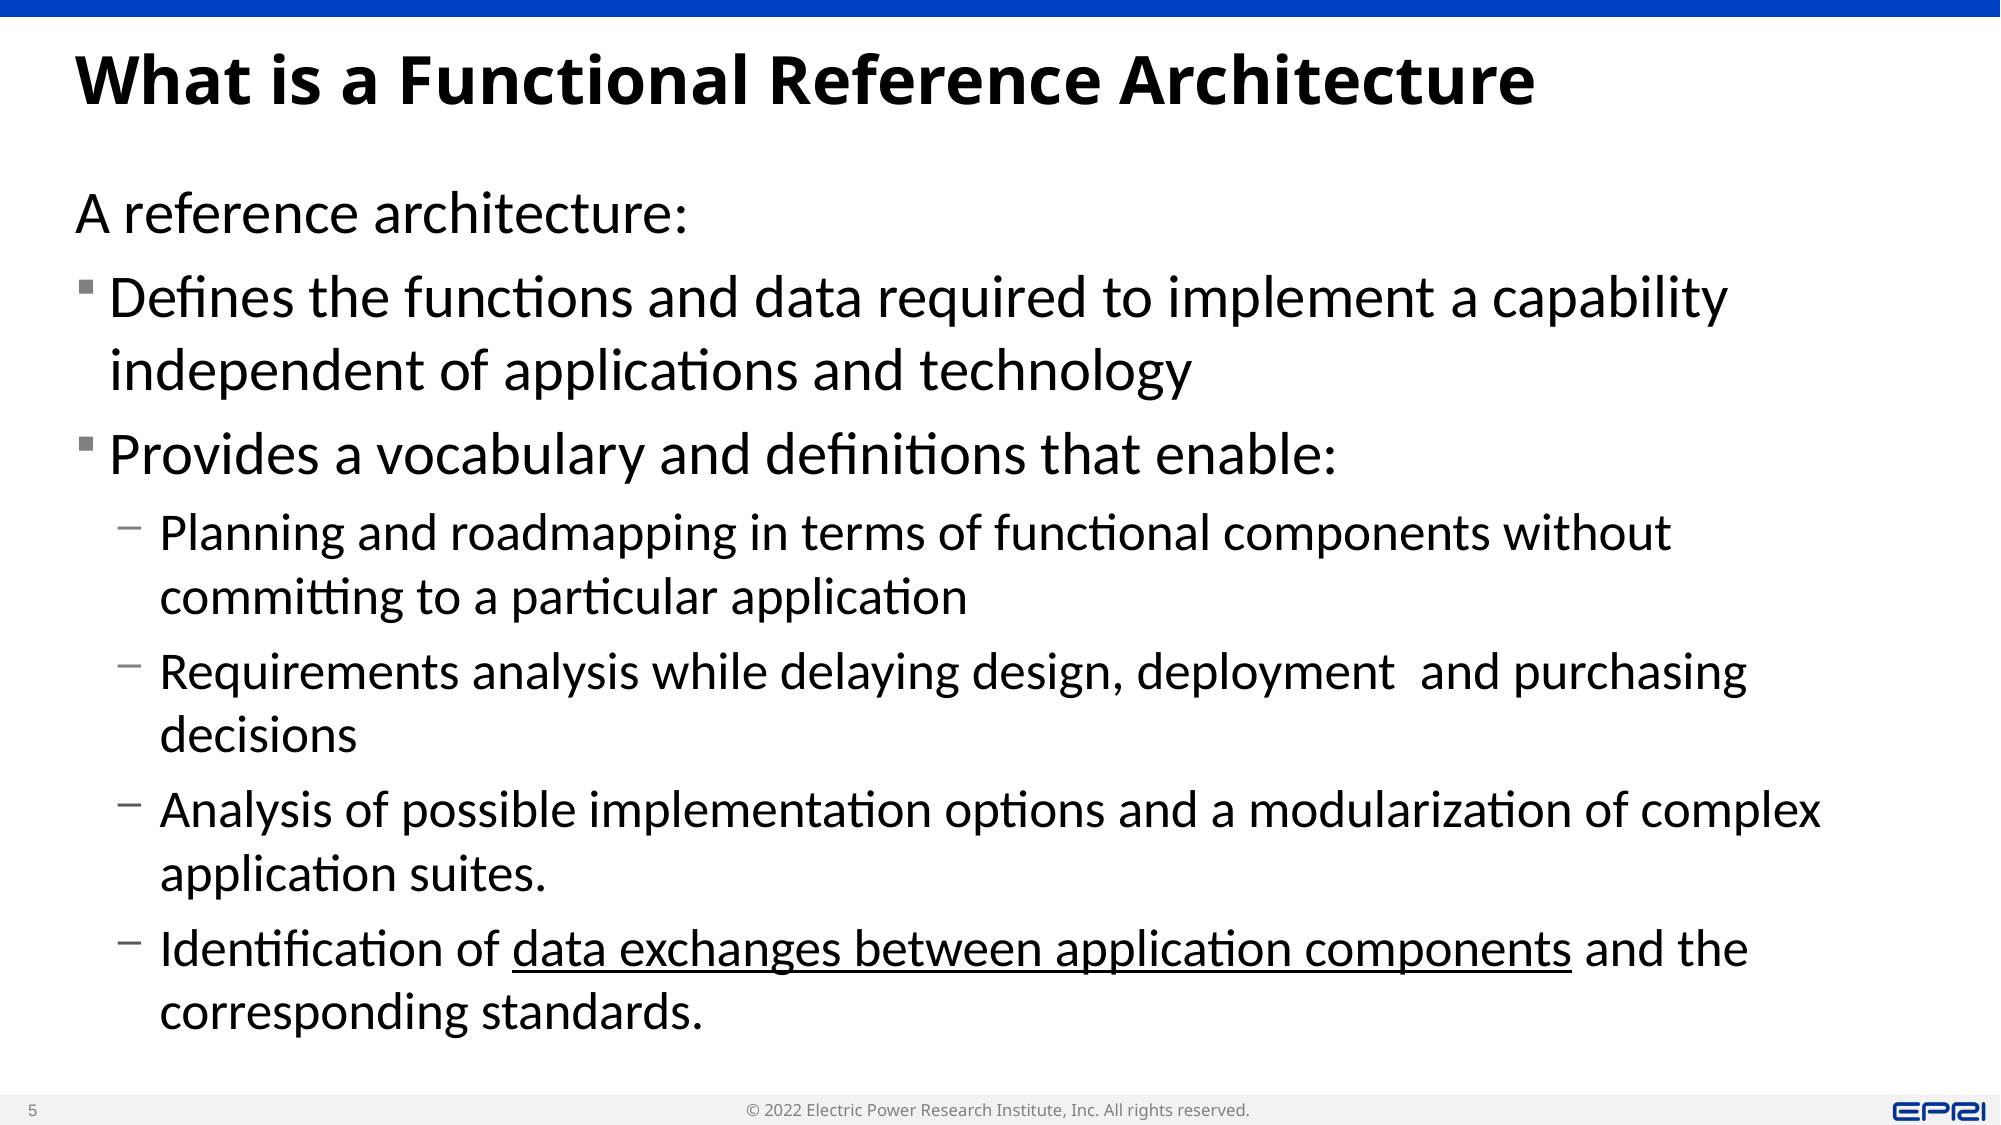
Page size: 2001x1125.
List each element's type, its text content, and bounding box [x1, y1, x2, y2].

picture [1892, 1102, 1986, 1121]
title What is a Functional Reference Architecture [59, 29, 1936, 151]
list A reference architecture: Defines the functions and data required to implement a capability independent of applications and technology Provides a vocabulary and definitions that enable: Planning and roadmapping in terms of functional components without committing to a particular application Requirements analysis while delaying design, deployment and purchasing decisions Analysis of possible implementation options and a modularization of complex application suites. Identification of data exchanges between application components and the corresponding standards. [59, 164, 1936, 1051]
